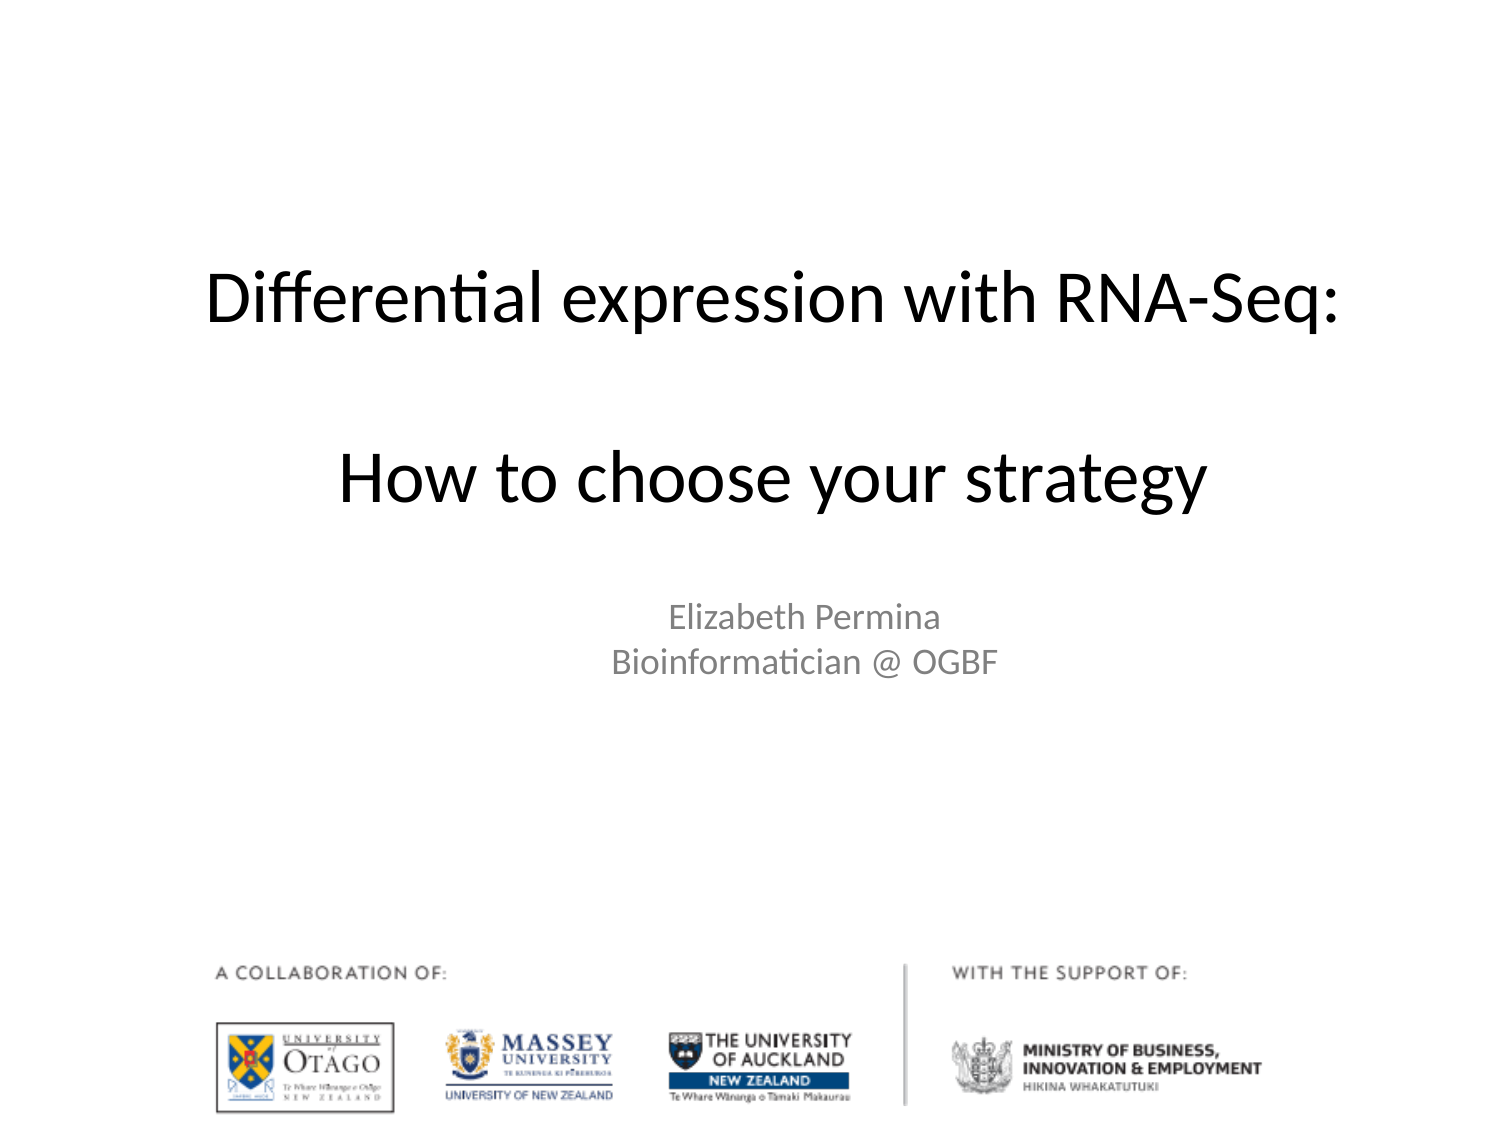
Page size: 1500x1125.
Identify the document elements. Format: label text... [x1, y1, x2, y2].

text_box Elizabeth Permina Bioinformatician @ OGBF [467, 584, 1143, 690]
text_box Differential expression with RNA-Seq: How to choose your strategy [169, 240, 1379, 526]
picture [90, 911, 1410, 1125]
